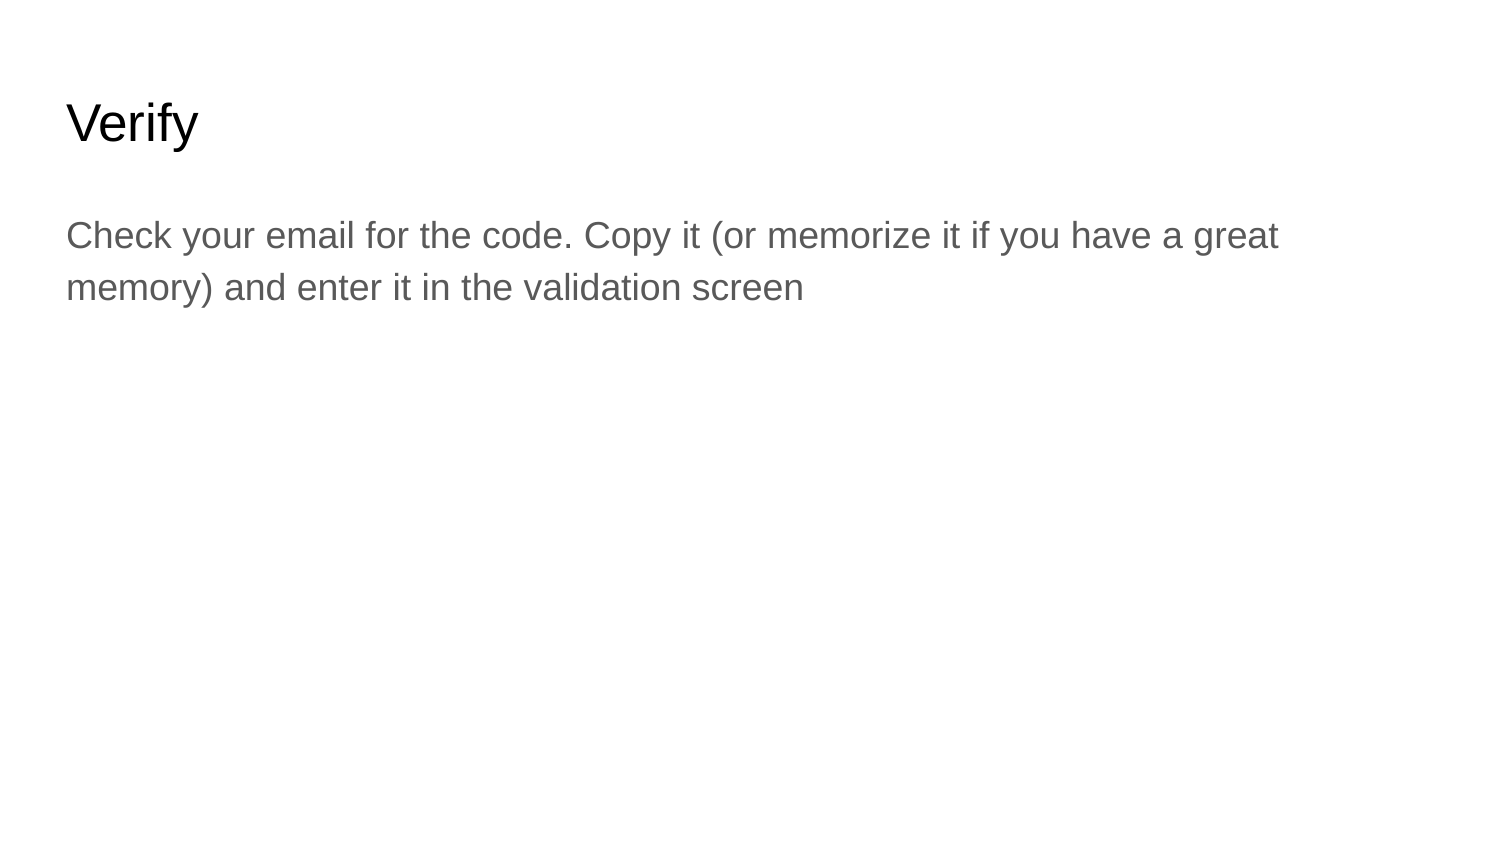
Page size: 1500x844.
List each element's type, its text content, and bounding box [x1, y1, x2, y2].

title Verify [51, 72, 1449, 167]
list Check your email for the code. Copy it (or memorize it if you have a great memory) and enter it in the validation screen [51, 189, 1449, 750]
